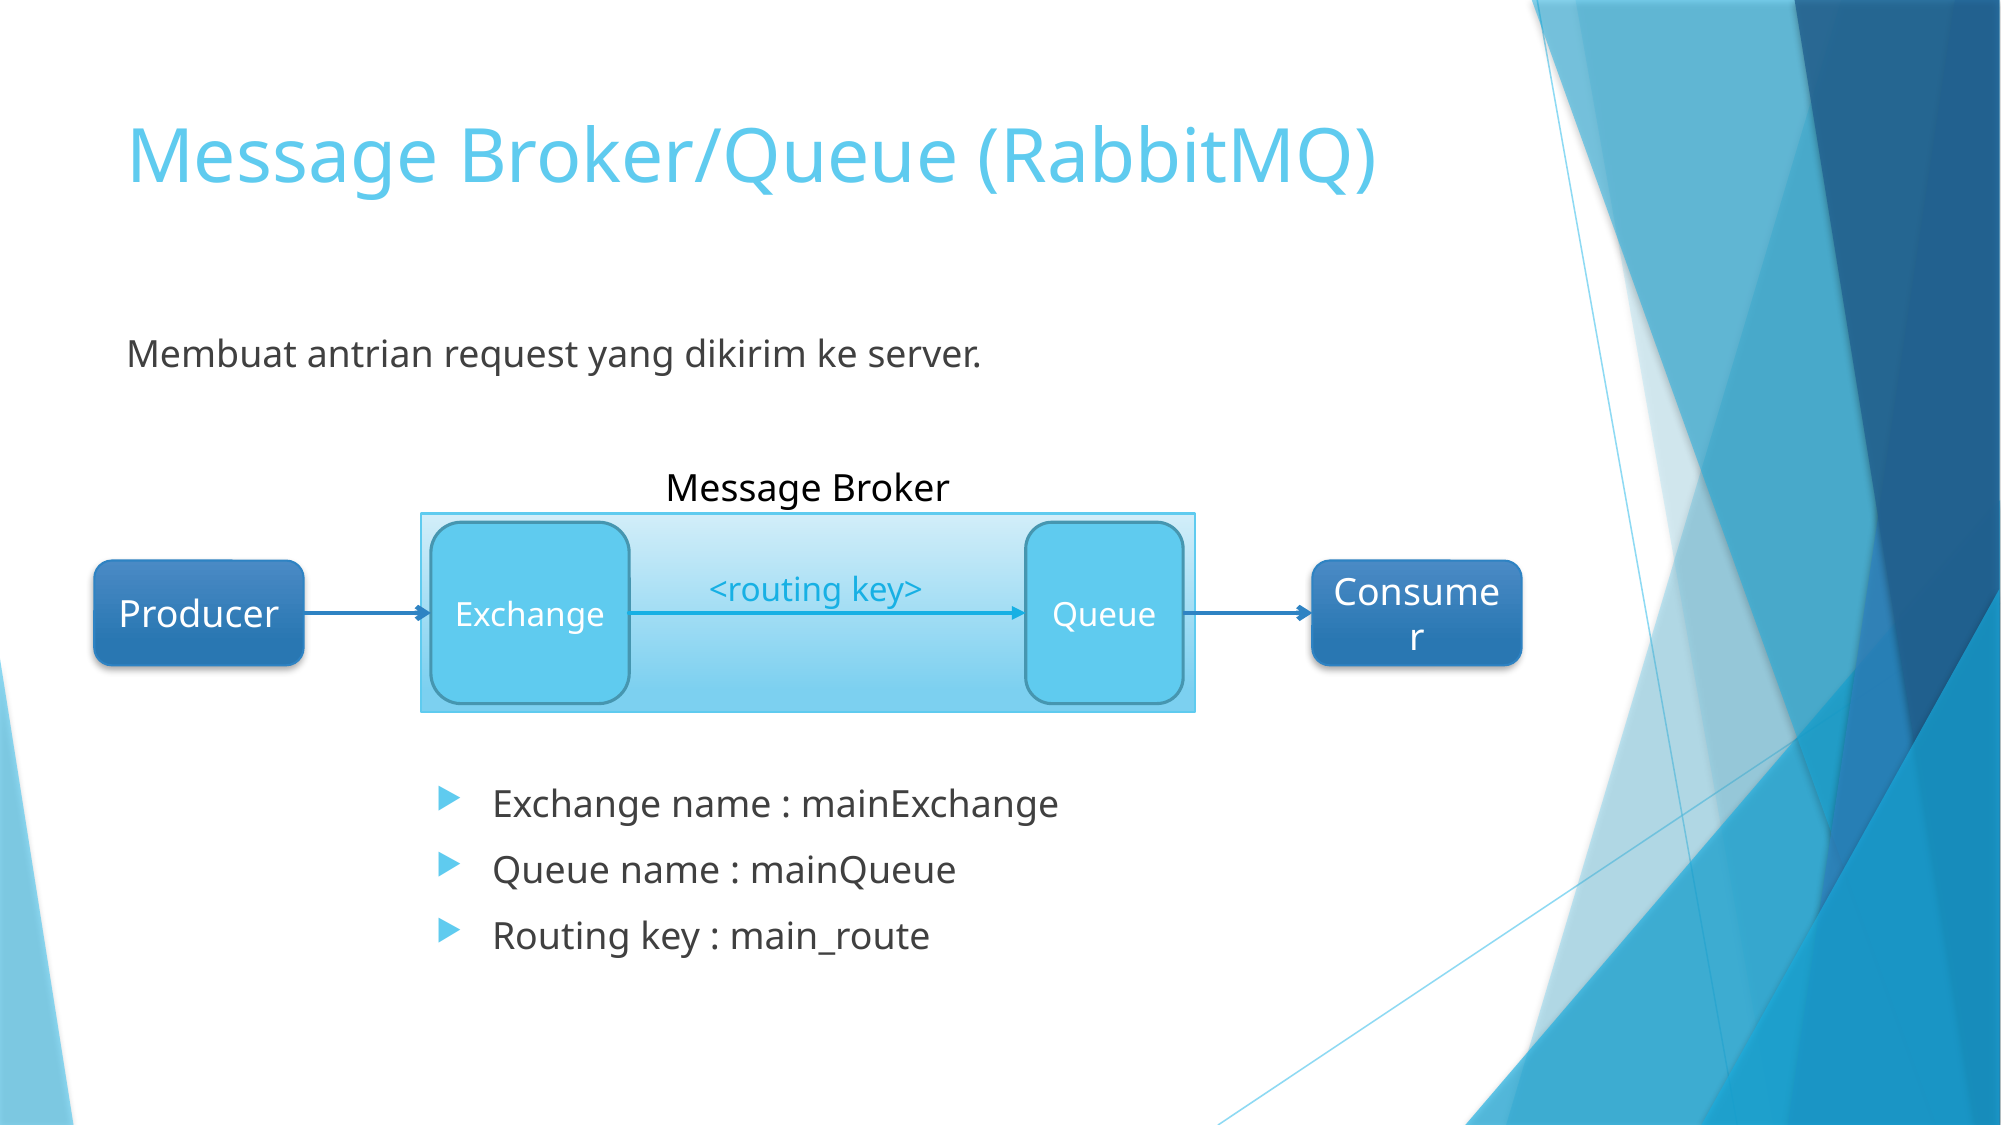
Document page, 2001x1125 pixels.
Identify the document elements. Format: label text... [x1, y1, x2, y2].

text_box Exchange name : mainExchange Queue name : mainQueue Routing key : main_route [420, 772, 1157, 972]
text_box Message Broker [650, 456, 966, 516]
text_box Queue [1024, 520, 1185, 706]
text_box Consumer [1311, 559, 1523, 667]
text_box [420, 512, 1196, 611]
text_box [420, 621, 1196, 713]
text_box <routing key> [693, 561, 938, 611]
text_box Exchange [429, 520, 631, 706]
list Membuat antrian request yang dikirim ke server. [111, 322, 1522, 401]
title Message Broker/Queue (RabbitMQ) [111, 99, 1522, 317]
text_box Producer [93, 559, 305, 667]
